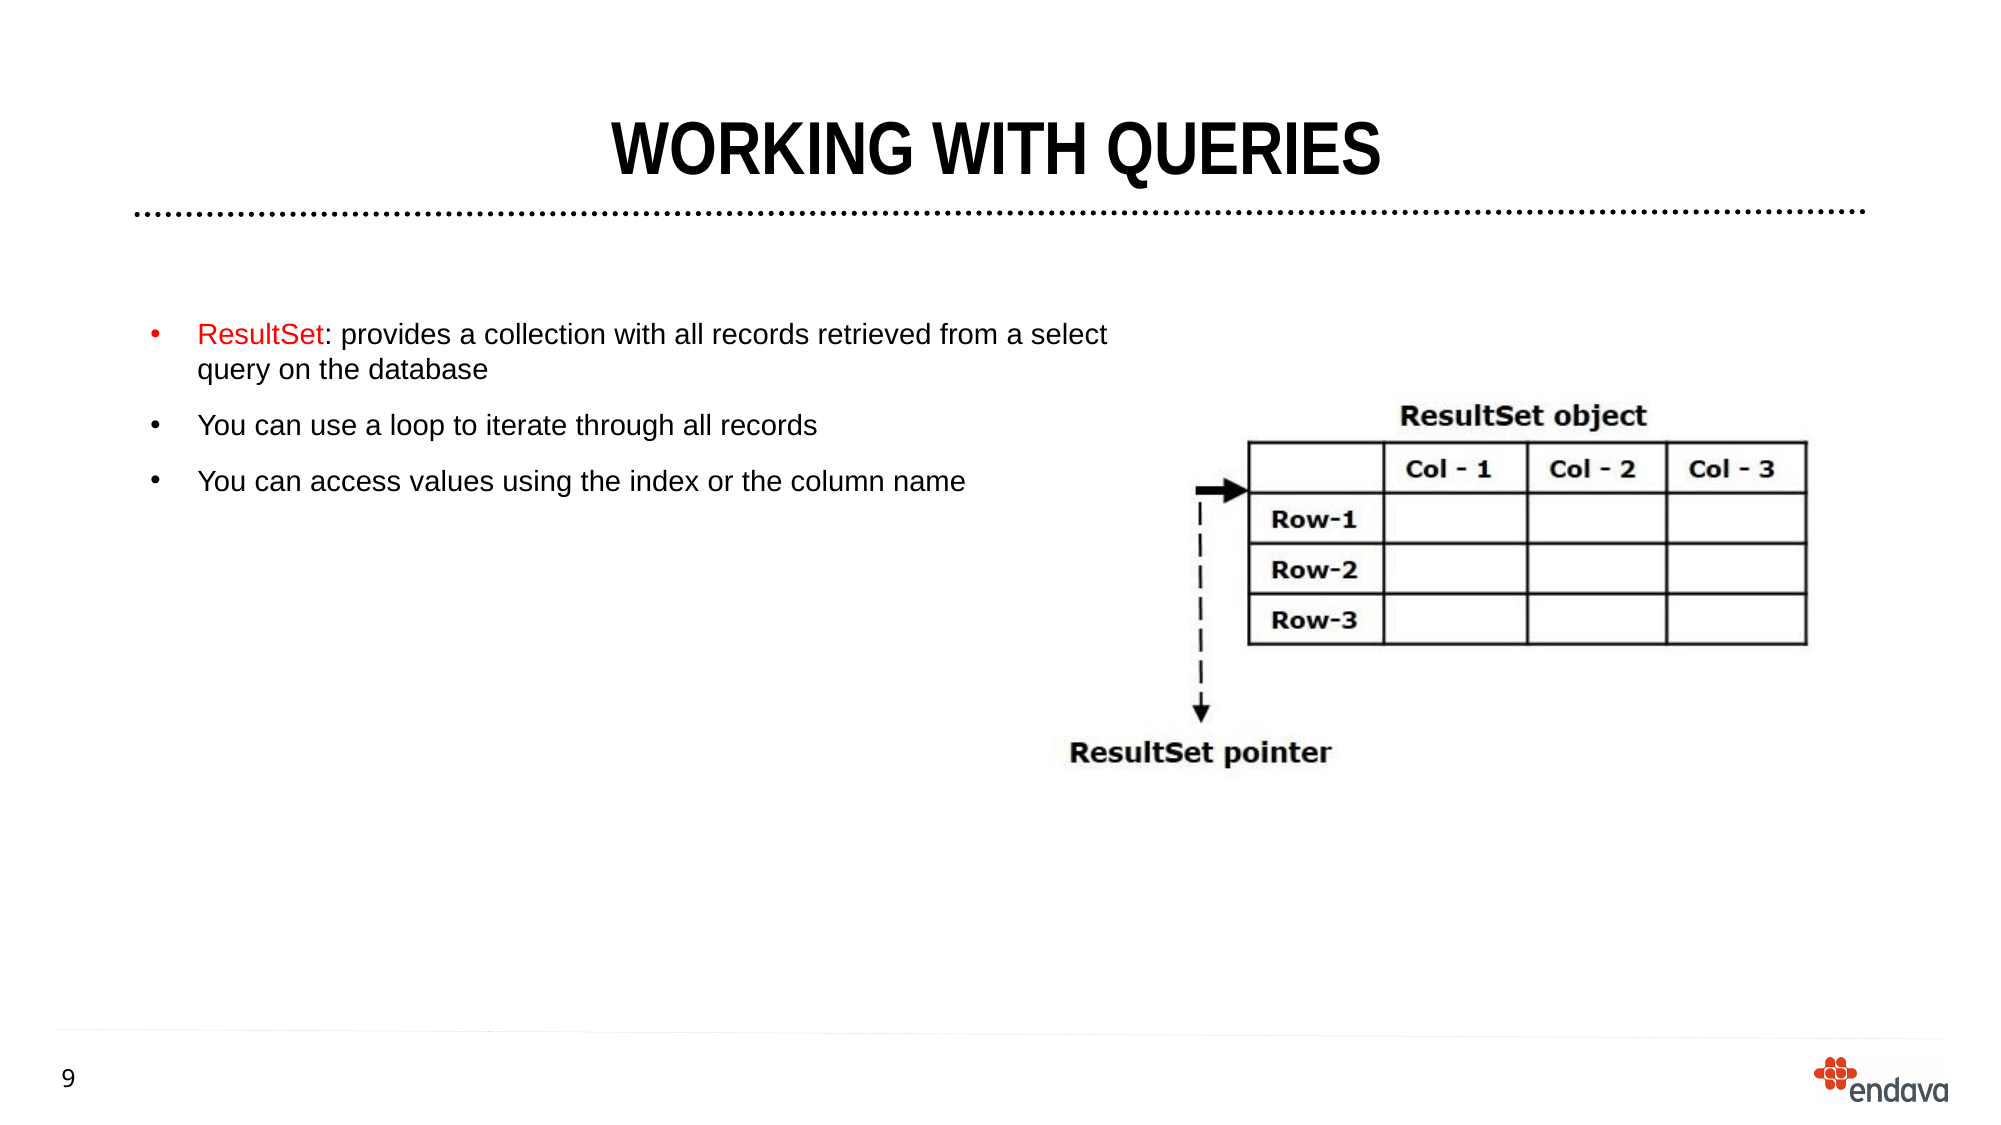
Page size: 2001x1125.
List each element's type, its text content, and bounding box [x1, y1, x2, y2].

title Working with queries [198, 26, 1812, 195]
picture [1814, 1057, 1948, 1102]
picture [1041, 390, 1850, 780]
text_box ResultSet: provides a collection with all records retrieved from a select query on the database You can use a loop to iterate through all records You can access values using the index or the column name [150, 308, 1180, 673]
